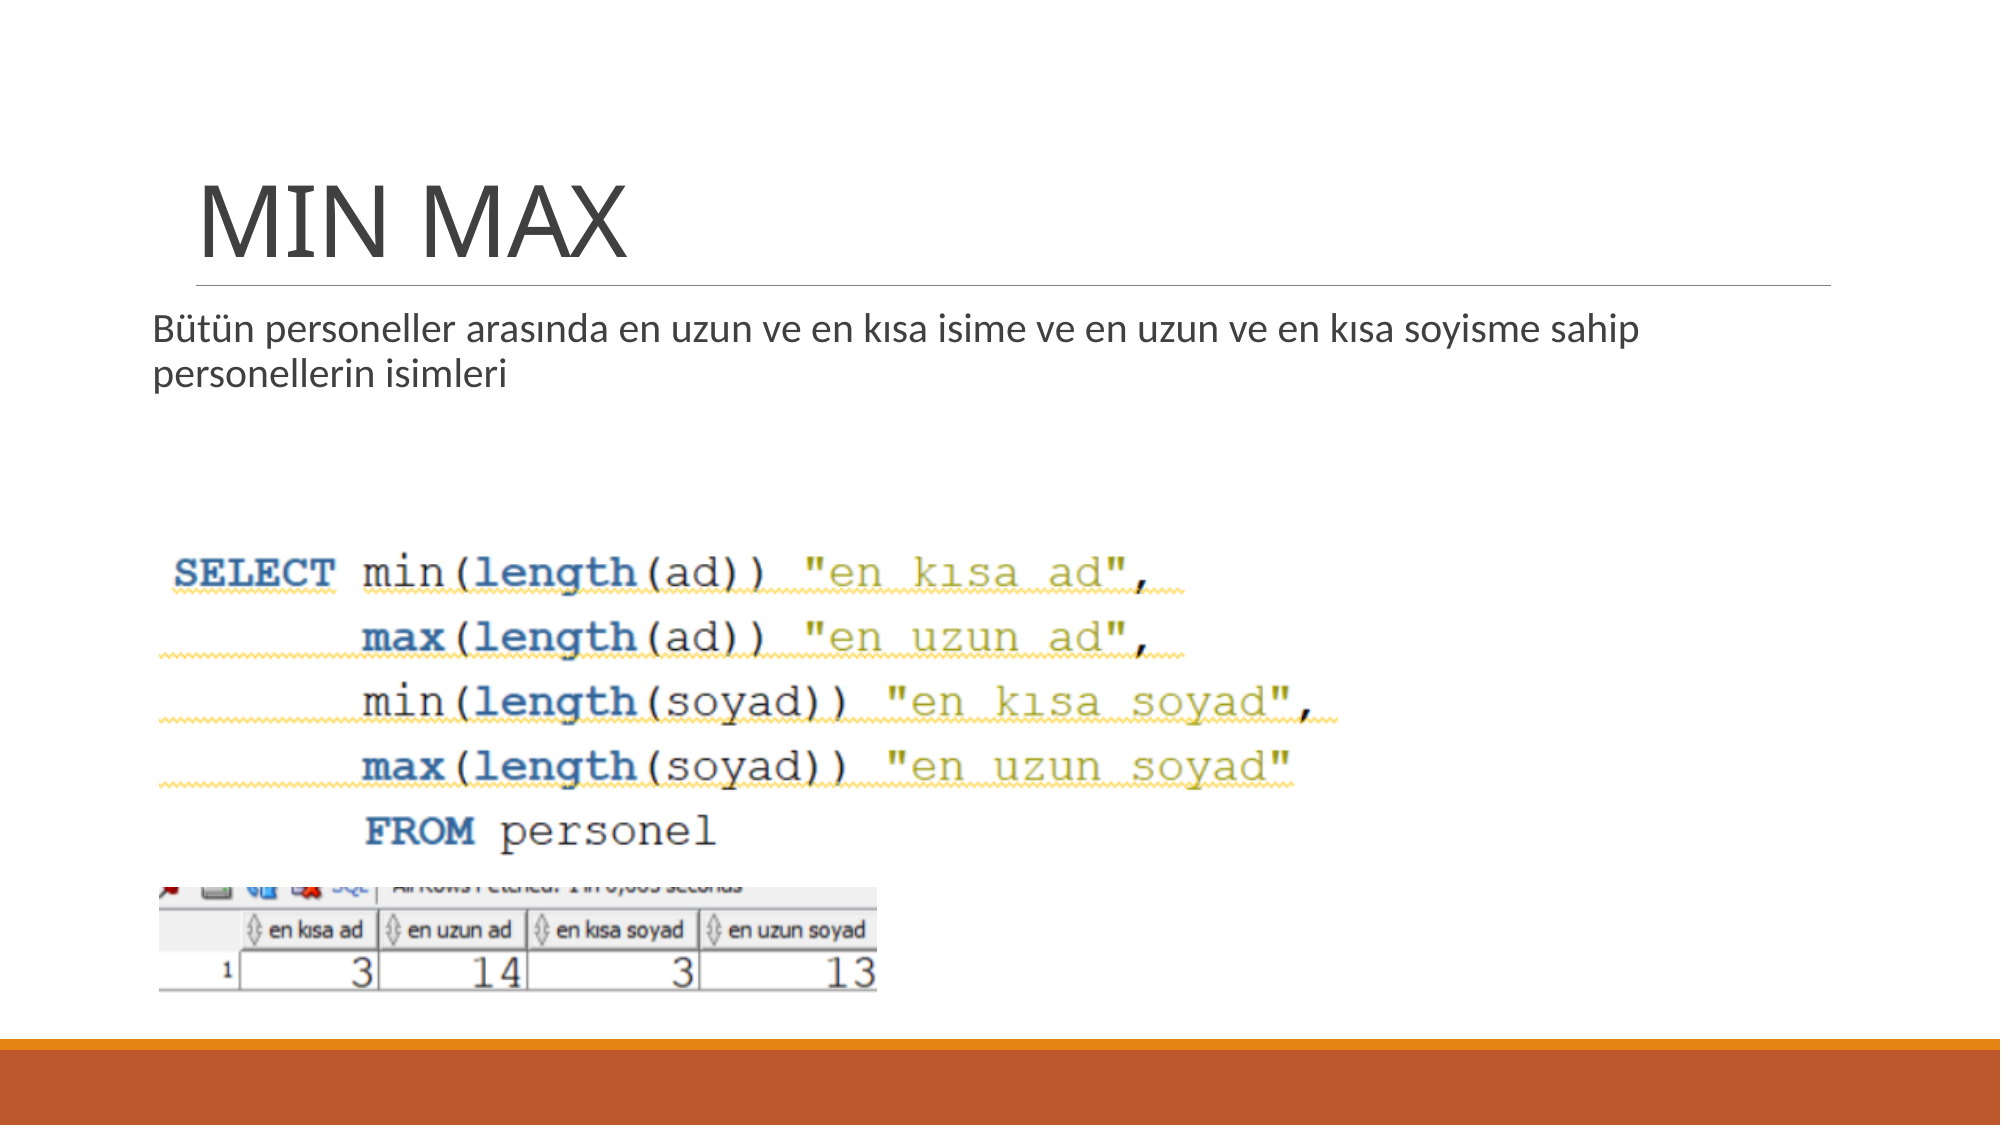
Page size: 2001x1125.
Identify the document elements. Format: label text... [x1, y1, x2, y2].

title MIN MAX [180, 47, 1830, 285]
list Bütün personeller arasında en uzun ve en kısa isime ve en uzun ve en kısa soyisme sahip personellerin isimleri [137, 299, 1863, 1016]
picture [159, 490, 1339, 1026]
